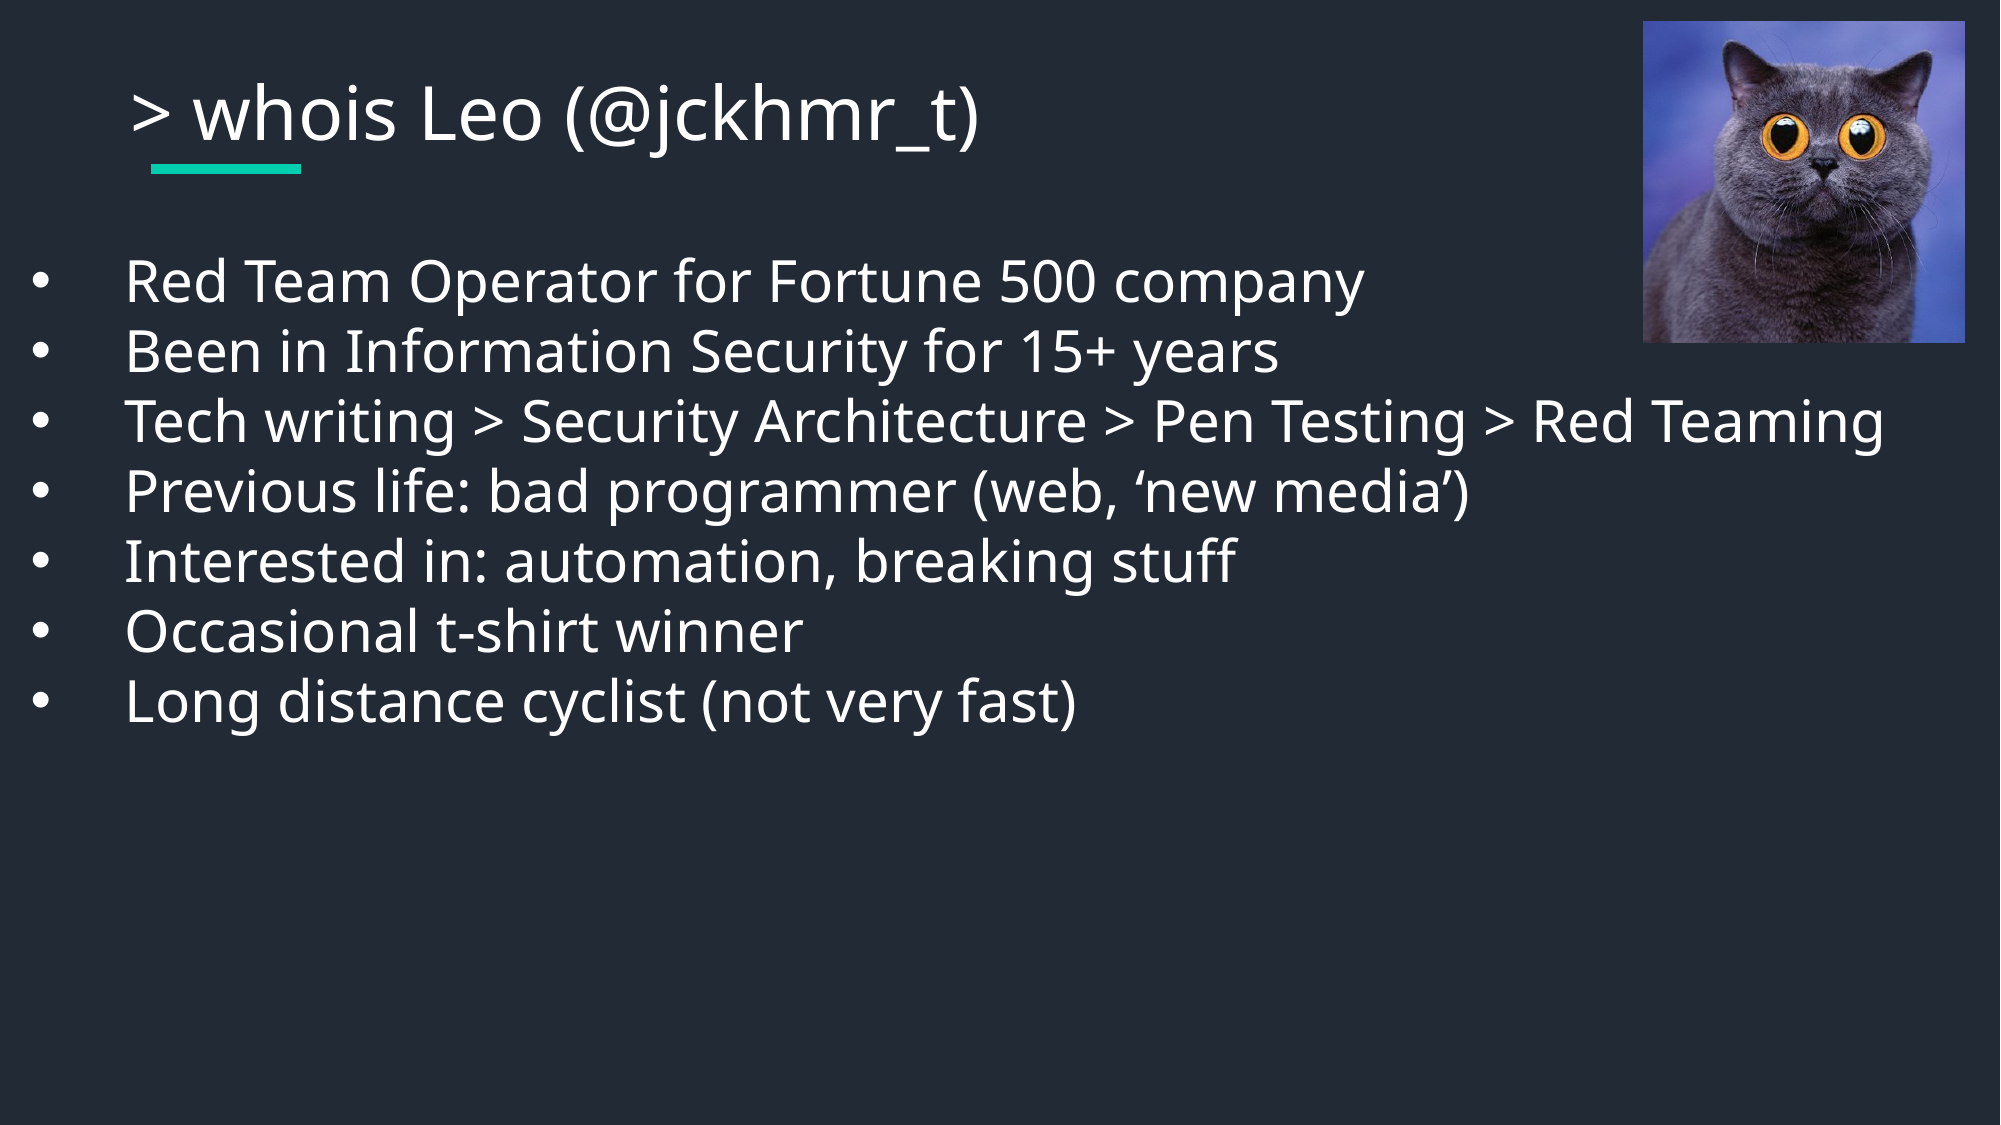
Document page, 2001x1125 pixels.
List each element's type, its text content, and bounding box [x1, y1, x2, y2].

picture [1643, 21, 1965, 343]
text_box Red Team Operator for Fortune 500 company Been in Information Security for 15+ years Tech writing > Security Architecture > Pen Testing > Red Teaming Previous life: bad programmer (web, ‘new media’) Interested in: automation, breaking stuff Occasional t-shirt winner Long distance cyclist (not very fast) [15, 236, 1902, 812]
text_box > whois Leo (@jckhmr_t) [115, 58, 996, 164]
